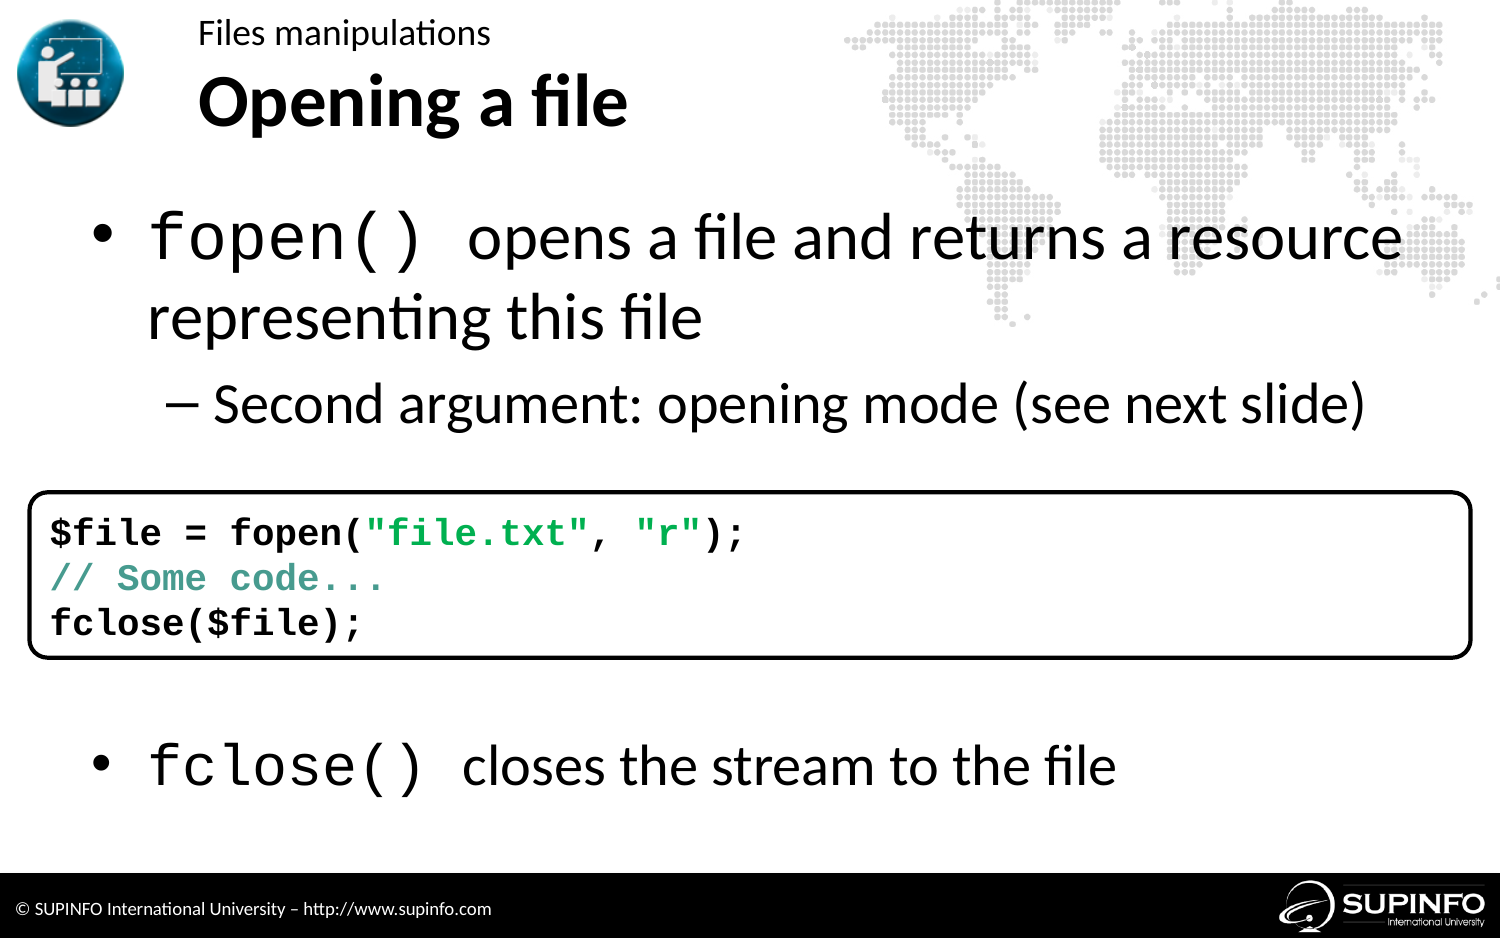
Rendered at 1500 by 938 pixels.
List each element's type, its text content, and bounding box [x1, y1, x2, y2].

picture [17, 19, 125, 127]
list Files manipulations [183, 0, 1459, 56]
title Opening a file [183, 56, 1459, 138]
picture [1269, 870, 1494, 938]
list fopen() opens a file and returns a resource representing this file Second argument: opening mode (see next slide) fclose() closes the stream to the file [76, 660, 1447, 880]
list fopen() opens a file and returns a resource representing this file Second argument: opening mode (see next slide) fclose() closes the stream to the file [76, 185, 1447, 490]
picture [49, 37, 102, 75]
picture [39, 46, 101, 107]
text_box $file = fopen("file.txt", "r"); // Some code... fclose($file); [27, 490, 1473, 660]
picture [844, 0, 1500, 327]
text_box [419, 28, 450, 90]
